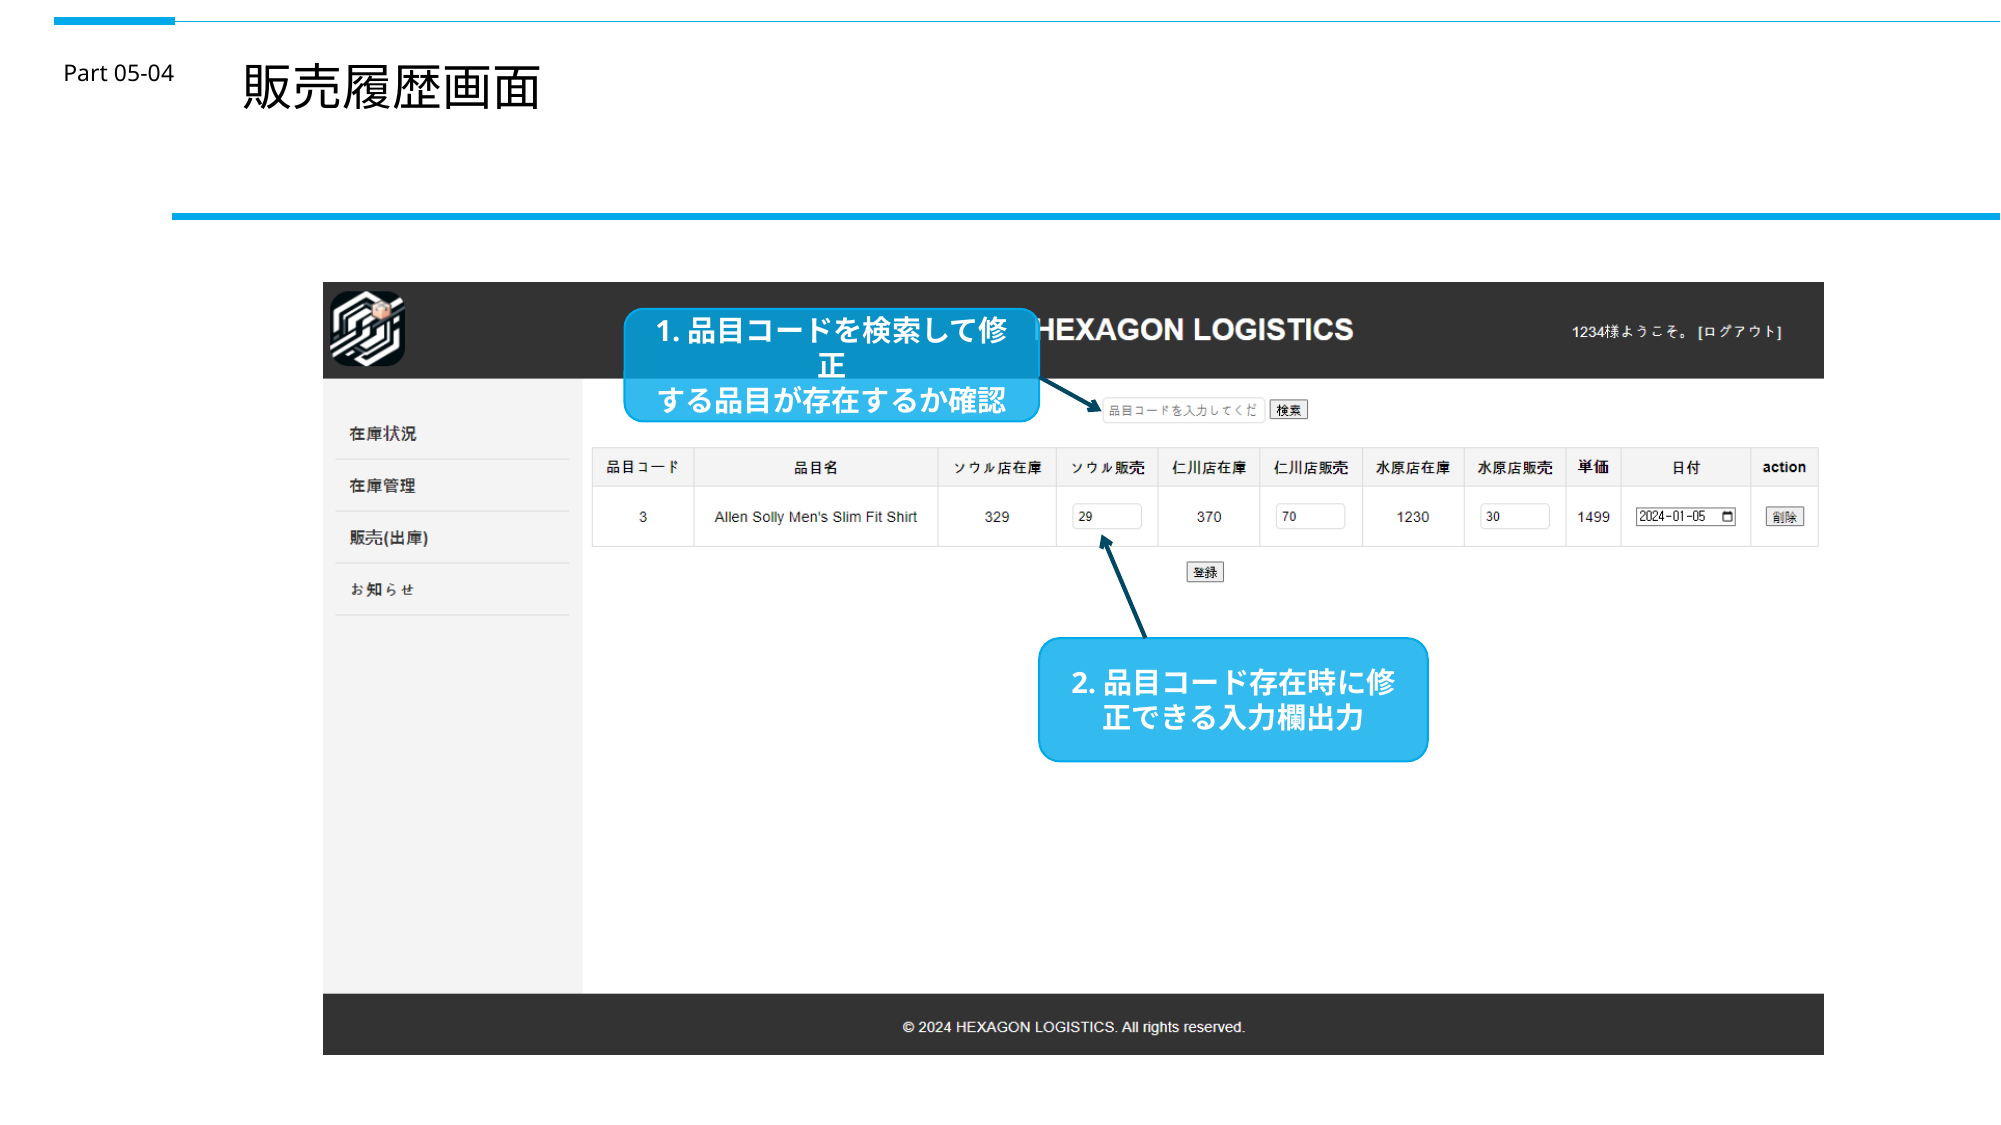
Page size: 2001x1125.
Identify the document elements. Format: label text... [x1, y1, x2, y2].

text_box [1101, 534, 1146, 639]
text_box 販売履歴画面 [160, 48, 625, 123]
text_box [1039, 376, 1102, 412]
text_box [54, 17, 175, 25]
text_box Part 05-04 [48, 51, 160, 94]
picture [323, 282, 1824, 1055]
